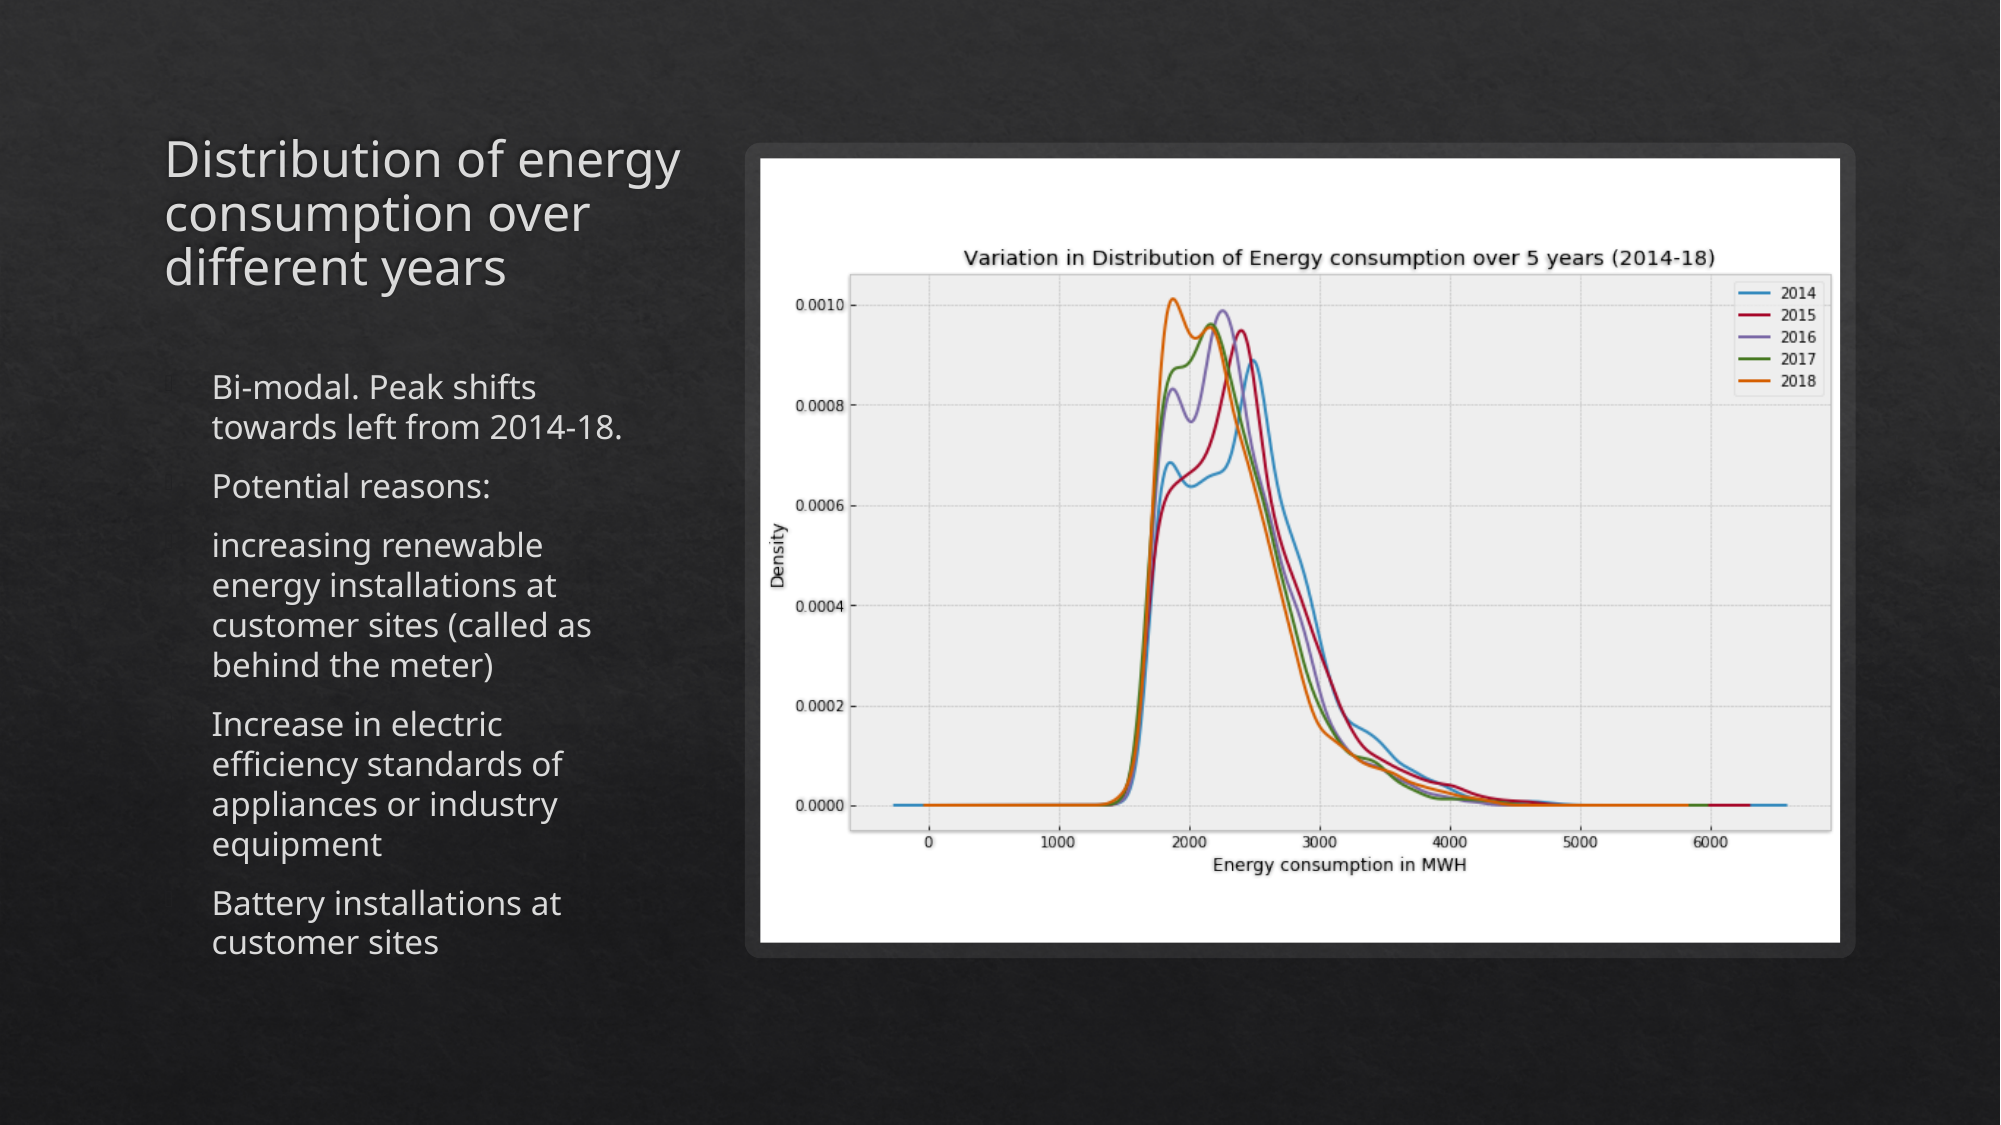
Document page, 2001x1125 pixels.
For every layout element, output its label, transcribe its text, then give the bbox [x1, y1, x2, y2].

title Distribution of energy consumption over different years [149, 99, 727, 304]
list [759, 239, 1841, 886]
text_box Bi-modal. Peak shifts towards left from 2014-18. Potential reasons: increasing renewable energy installations at customer sites (called as behind the meter) Increase in electric efficiency standards of appliances or industry equipment Battery installations at customer sites [149, 359, 655, 1025]
text_box [759, 896, 1841, 944]
text_box [759, 157, 1841, 236]
text_box [0, 0, 2000, 1125]
